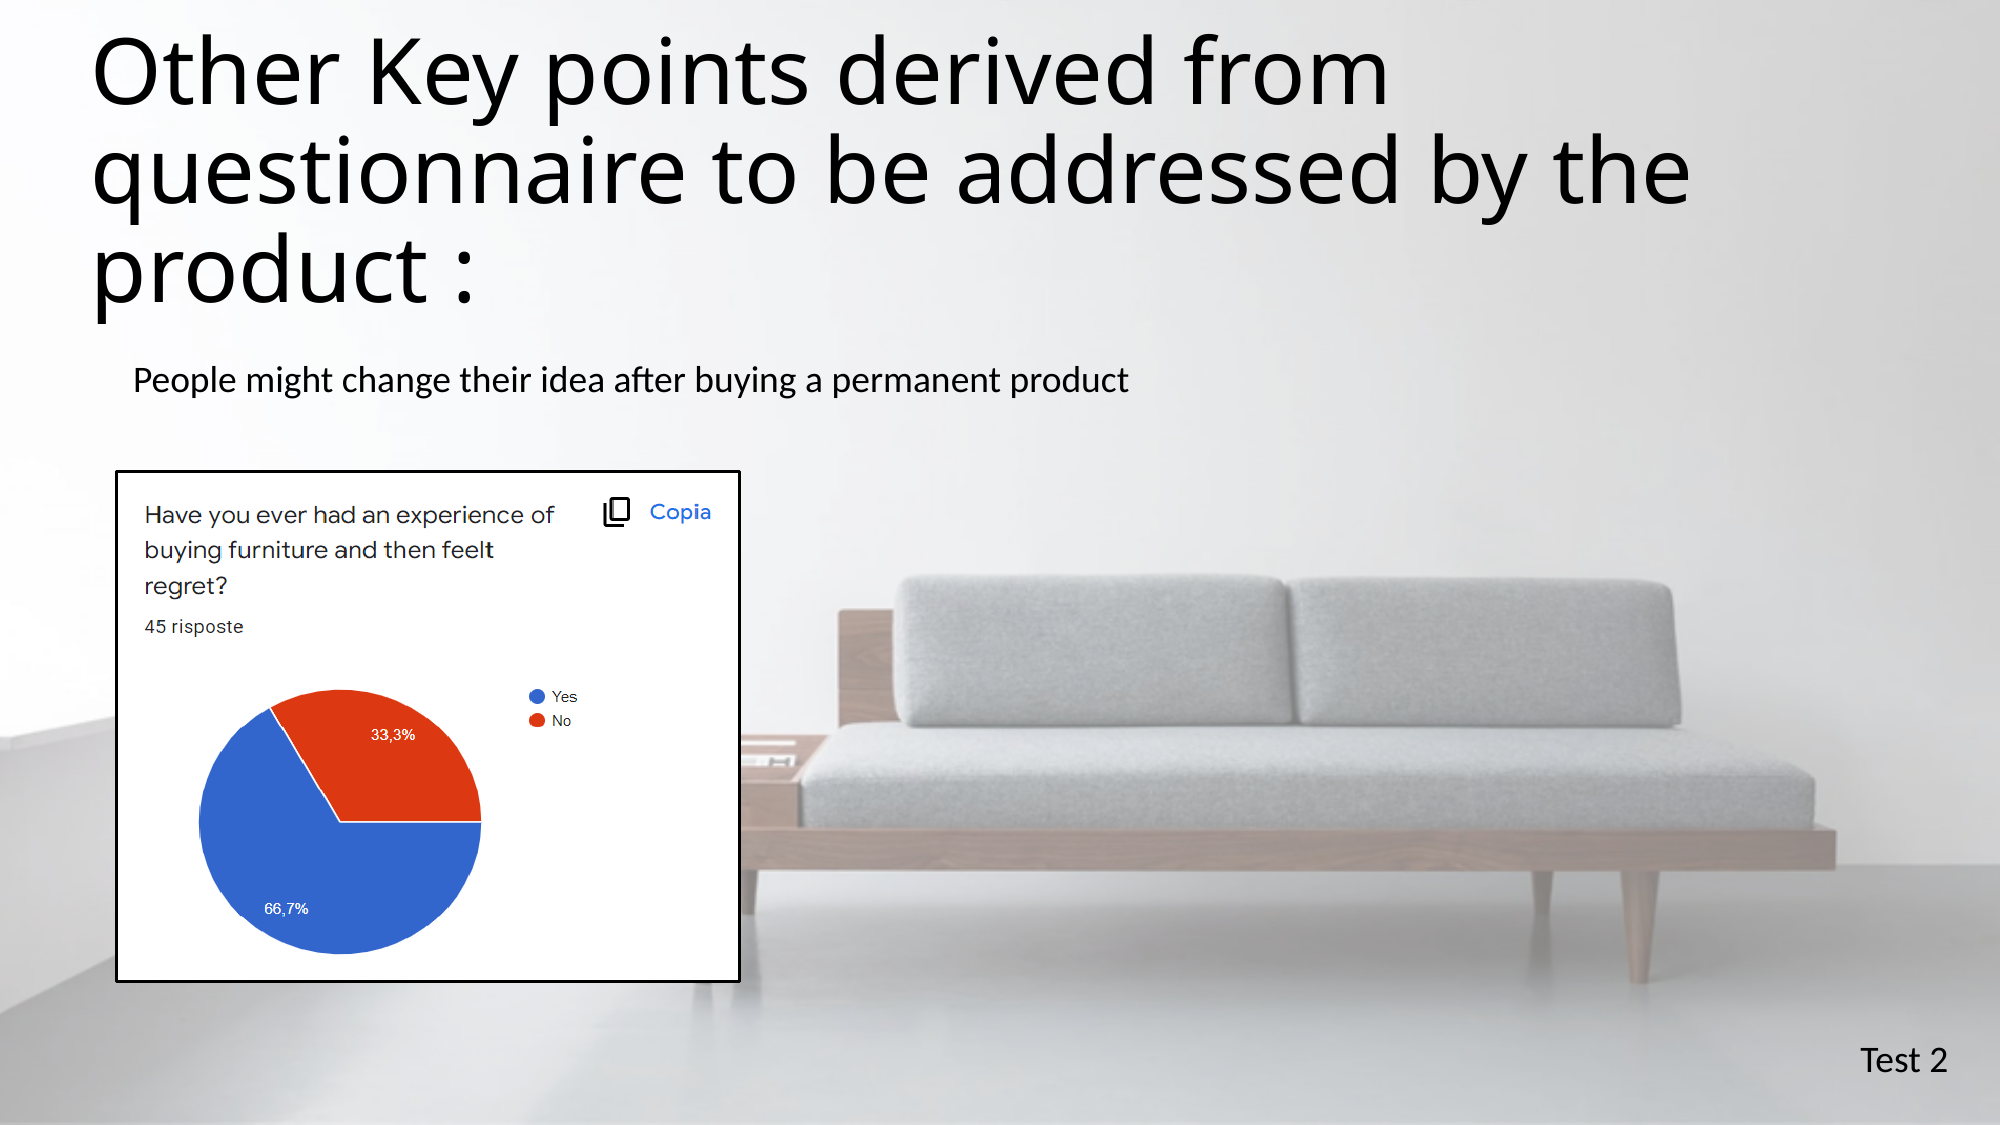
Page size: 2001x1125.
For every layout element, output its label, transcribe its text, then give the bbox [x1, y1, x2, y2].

text_box People might change their idea after buying a permanent product [118, 347, 1334, 408]
text_box Test 2 [1845, 1027, 1964, 1088]
picture [118, 473, 738, 980]
title Other Key points derived from questionnaire to be addressed by the product : [75, 64, 1801, 283]
